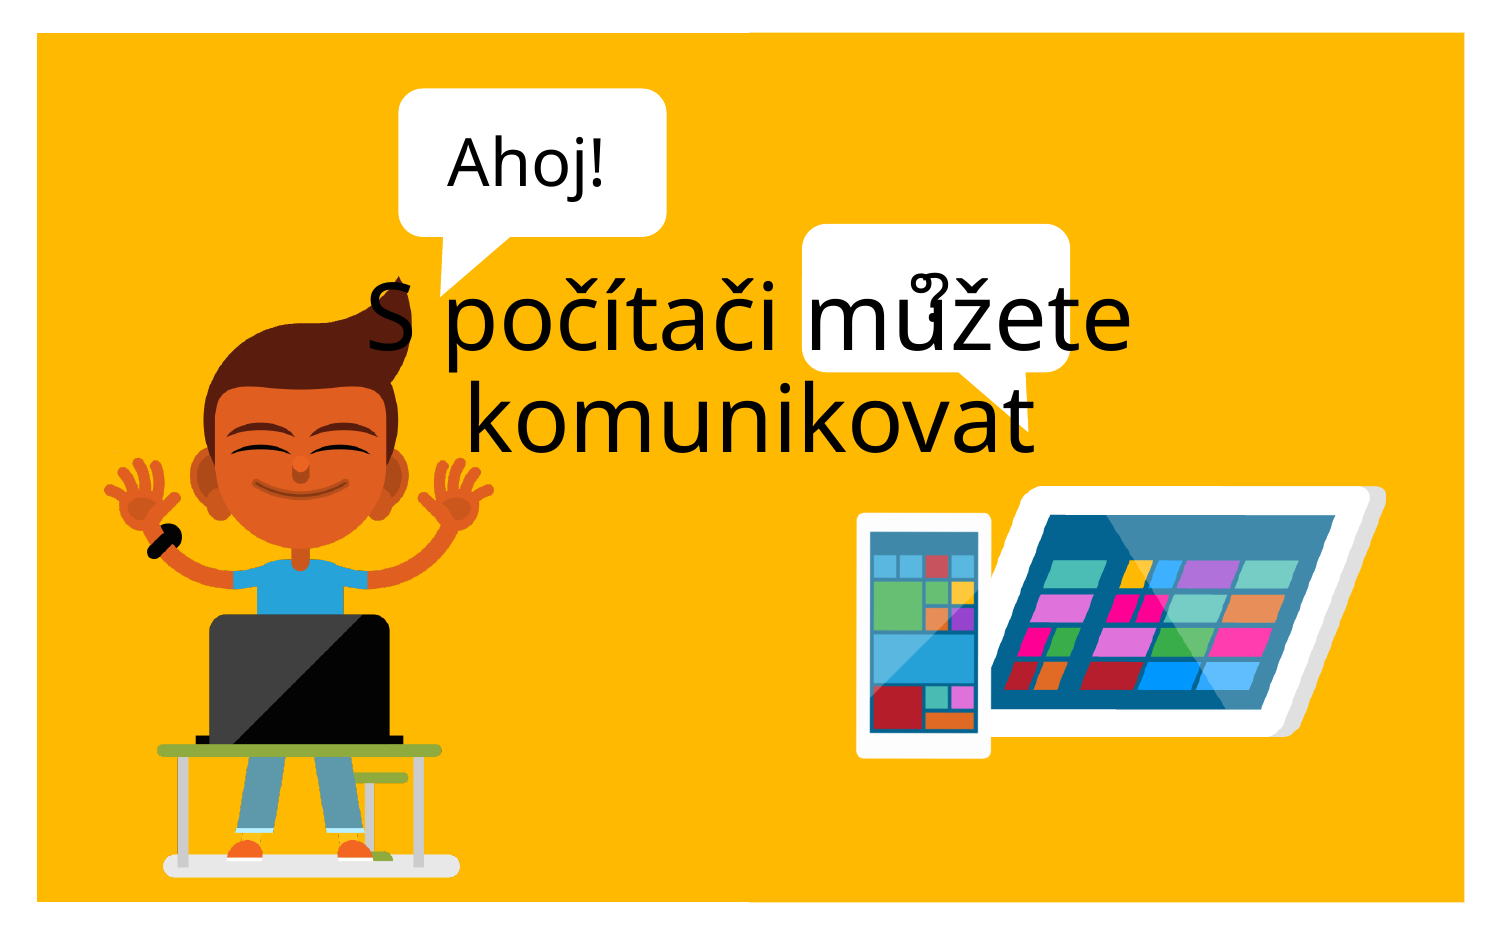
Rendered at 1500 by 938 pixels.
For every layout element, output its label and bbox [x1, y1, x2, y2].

text_box [1, 0, 1498, 936]
